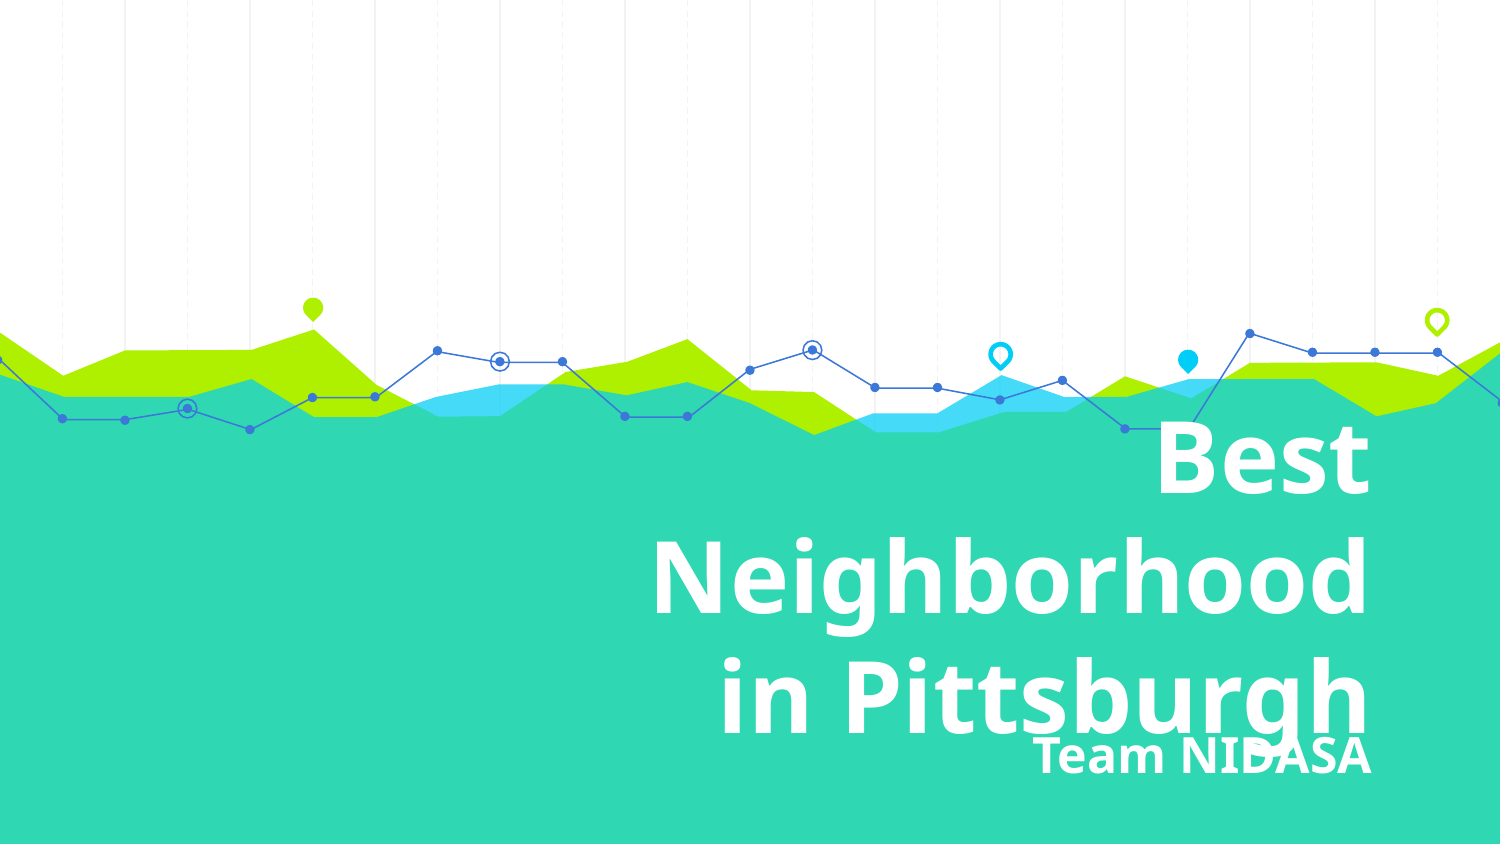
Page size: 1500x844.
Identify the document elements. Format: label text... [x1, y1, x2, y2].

title Best Neighborhood in Pittsburgh [467, 447, 1388, 700]
text_box Team NIDASA [895, 708, 1388, 799]
